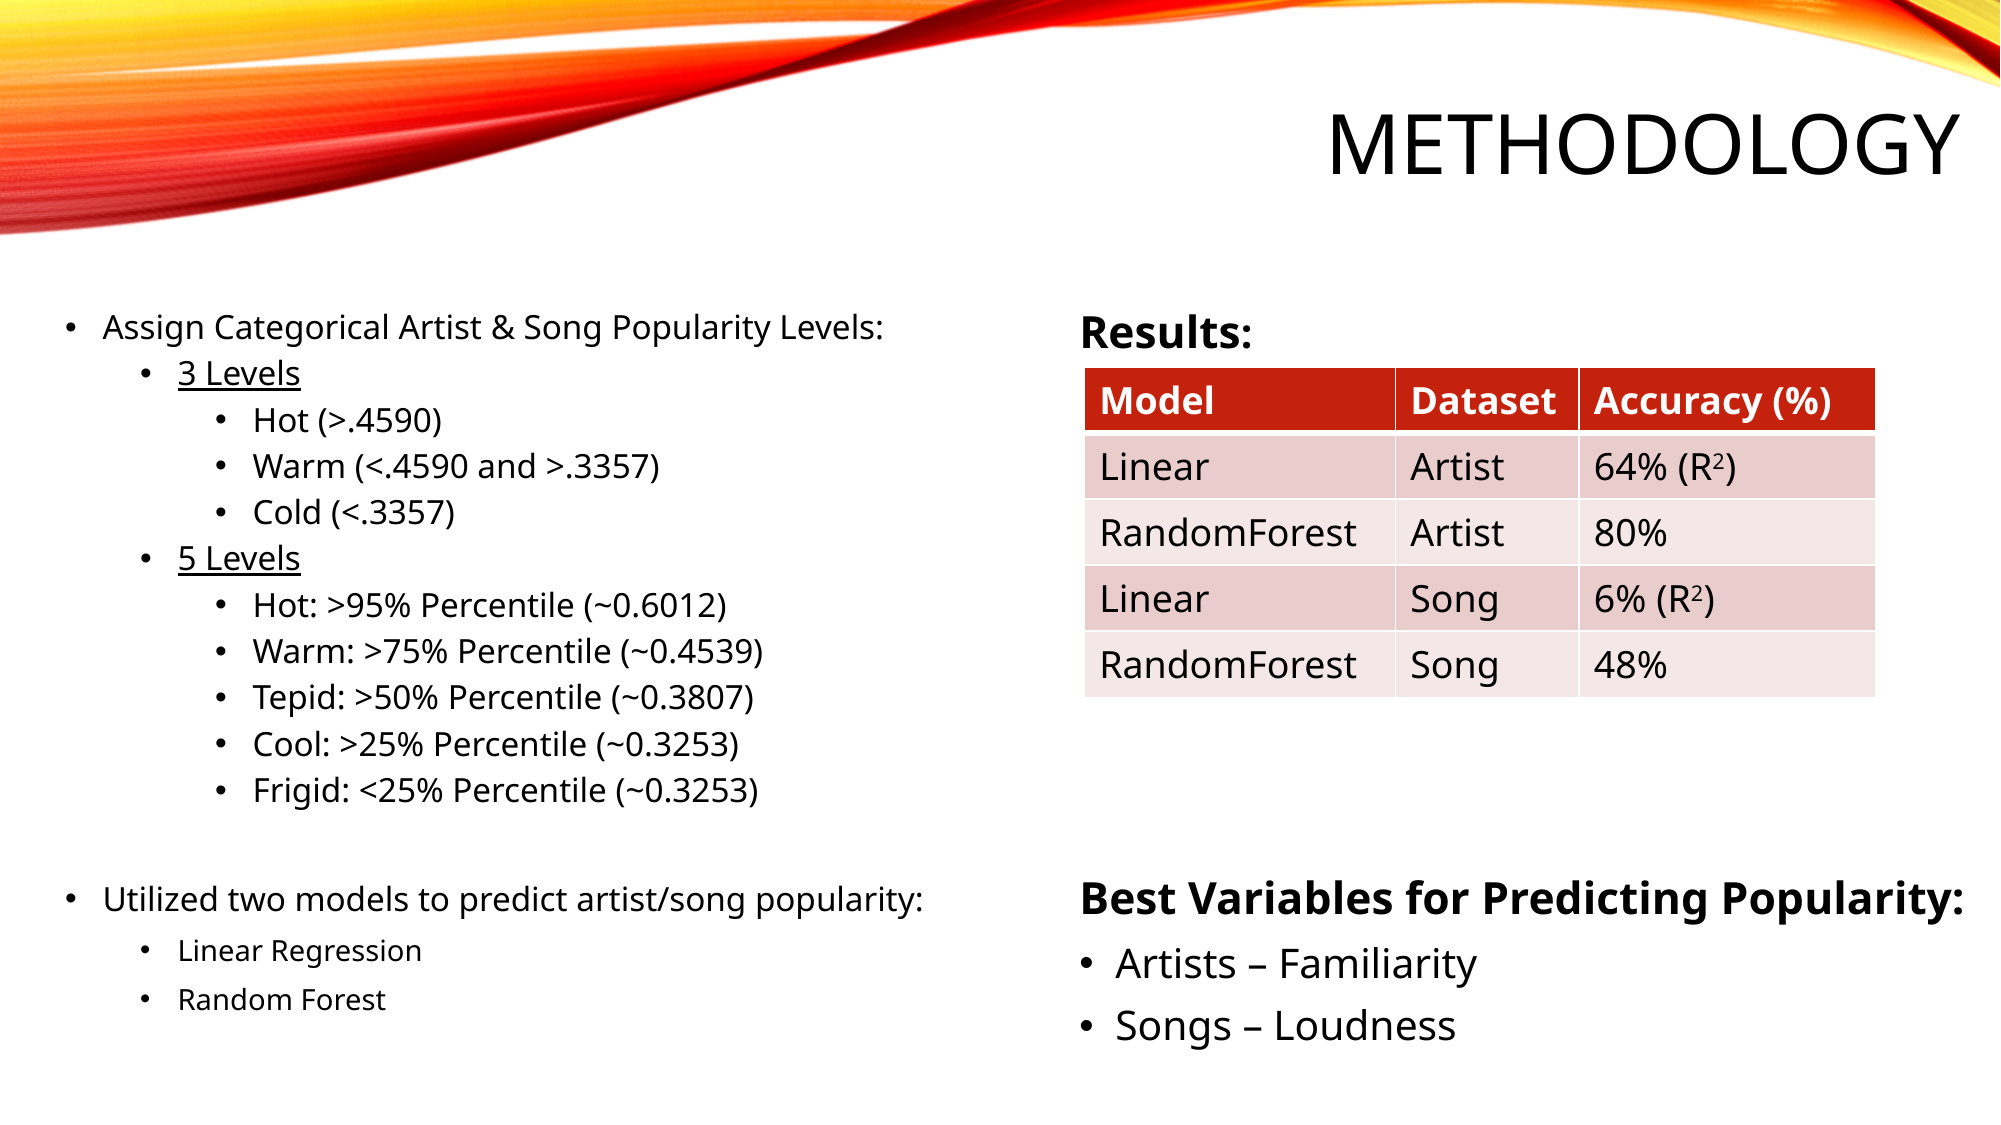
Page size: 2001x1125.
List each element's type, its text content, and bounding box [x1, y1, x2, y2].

picture [0, 0, 2000, 237]
table_cell 64% (R2) [1580, 436, 1875, 498]
text_box Results: Best Variables for Predicting Popularity: Artists – Familiarity Songs – Loudness [1064, 303, 1987, 1077]
table_cell Linear [1085, 566, 1395, 630]
table_header Dataset [1396, 368, 1578, 430]
table_cell 6% (R2) [1580, 566, 1875, 630]
table_cell RandomForest [1085, 500, 1395, 564]
table_cell 48% [1580, 632, 1875, 697]
table_cell Artist [1396, 436, 1578, 498]
table_cell Song [1396, 632, 1578, 697]
table_header Accuracy (%) [1580, 368, 1875, 430]
table_cell 80% [1580, 500, 1875, 564]
list Assign Categorical Artist & Song Popularity Levels: 3 Levels Hot (>.4590) Warm (<.4590 and >.3357) Cold (<.3357) 5 Levels Hot: >95% Percentile (~0.6012) Warm: >75% Percentile (~0.4539) Tepid: >50% Percentile (~0.3807) Cool: >25% Percentile (~0.3253) Frigid: <25% Percentile (~0.3253) Utilized two models to predict artist/song popularity: Linear Regression Random Forest [49, 247, 984, 1077]
title Methodology [562, 91, 1976, 304]
table_cell Linear [1085, 436, 1395, 498]
table_header Model [1085, 368, 1395, 430]
table_cell RandomForest [1085, 632, 1395, 697]
table_cell Artist [1396, 500, 1578, 564]
table_cell Song [1396, 566, 1578, 630]
